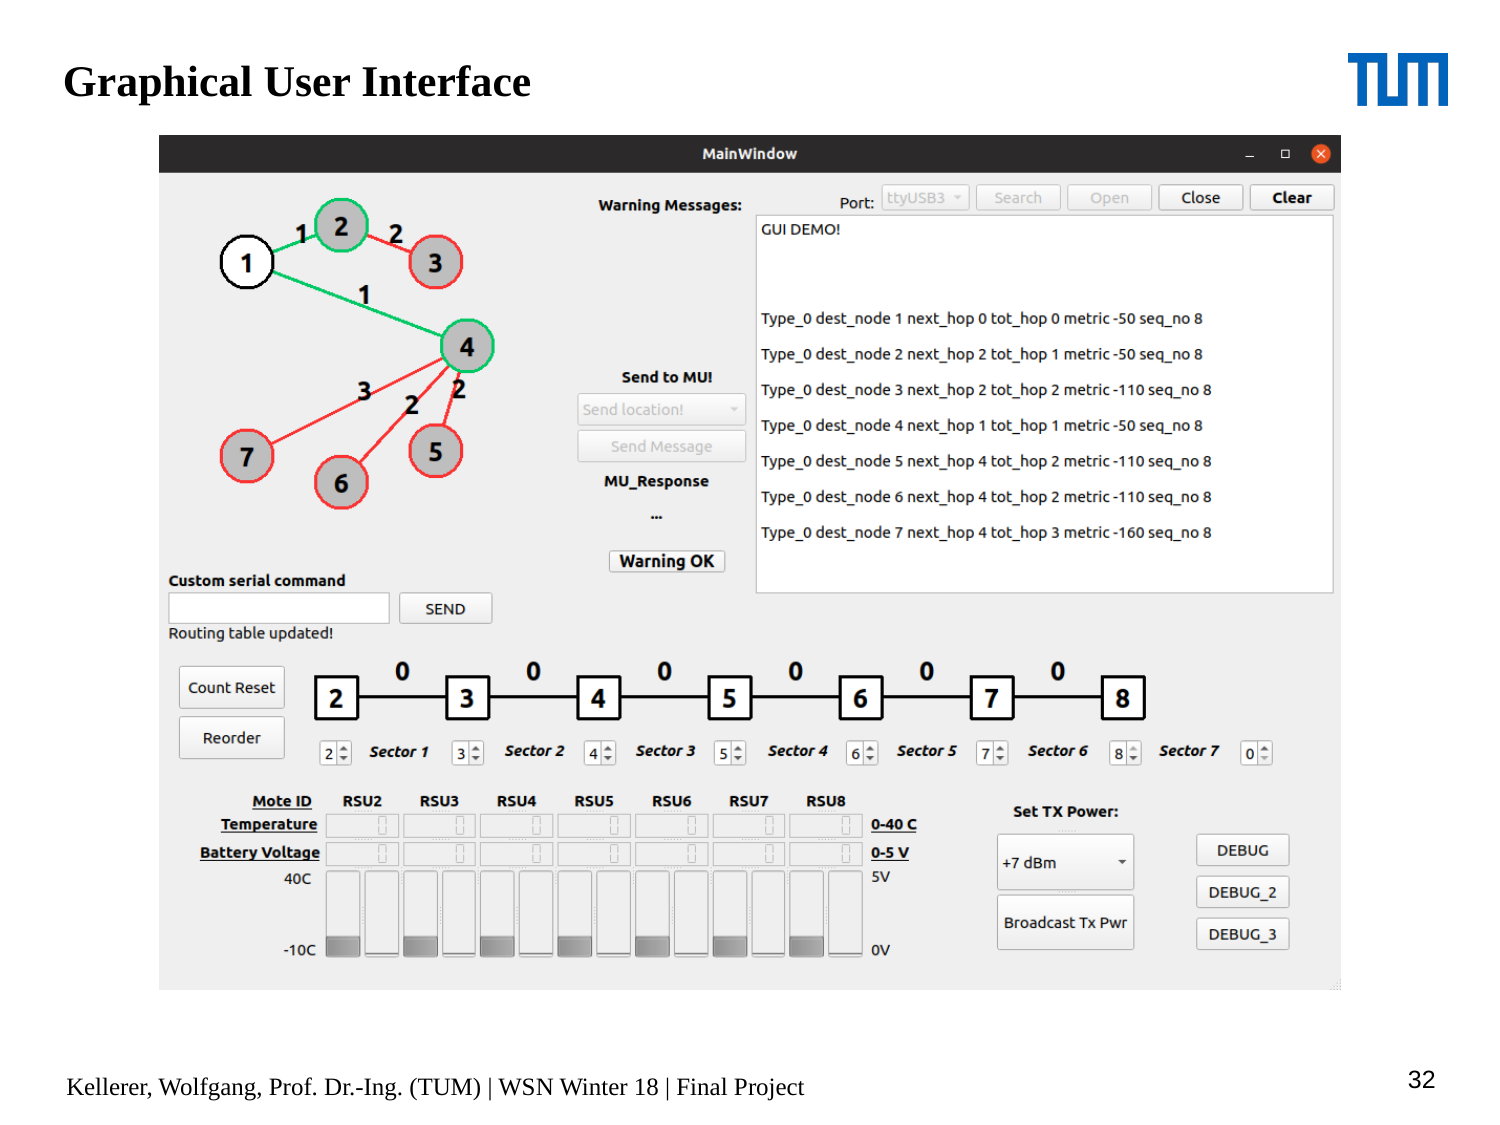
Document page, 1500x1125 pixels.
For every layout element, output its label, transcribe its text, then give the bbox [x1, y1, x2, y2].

text_box Kellerer, Wolfgang, Prof. Dr.-Ing. (TUM) | WSN Winter 18 | Final Project [58, 1063, 1352, 1108]
text_box 19 [1399, 1056, 1444, 1100]
picture [159, 135, 1341, 990]
text_box Graphical User Interface [48, 44, 1275, 108]
picture [1347, 52, 1448, 106]
